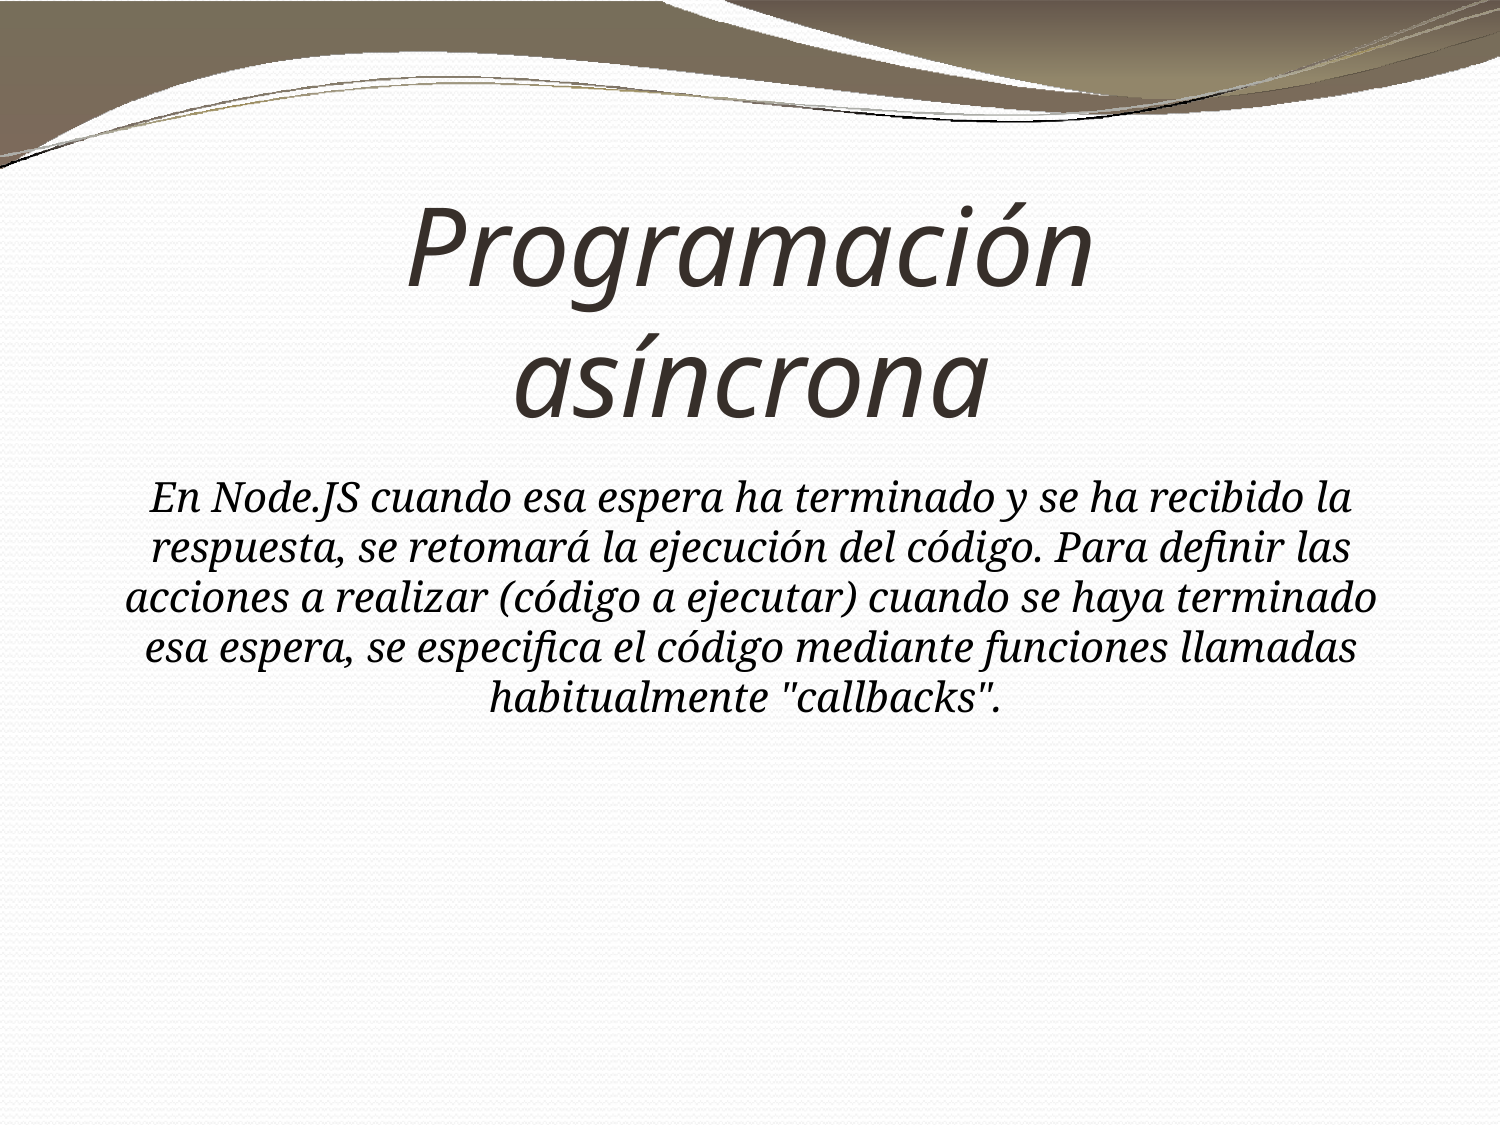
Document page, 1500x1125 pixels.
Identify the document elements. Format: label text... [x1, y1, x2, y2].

text_box En Node.JS cuando esa espera ha terminado y se ha recibido la respuesta, se retomará la ejecución del código. Para definir las acciones a realizar (código a ejecutar) cuando se haya terminado esa espera, se especifica el código mediante funciones llamadas habitualmente "callbacks". [95, 469, 1405, 722]
picture [0, 0, 1500, 1125]
title Programación asíncrona [333, 174, 1167, 440]
